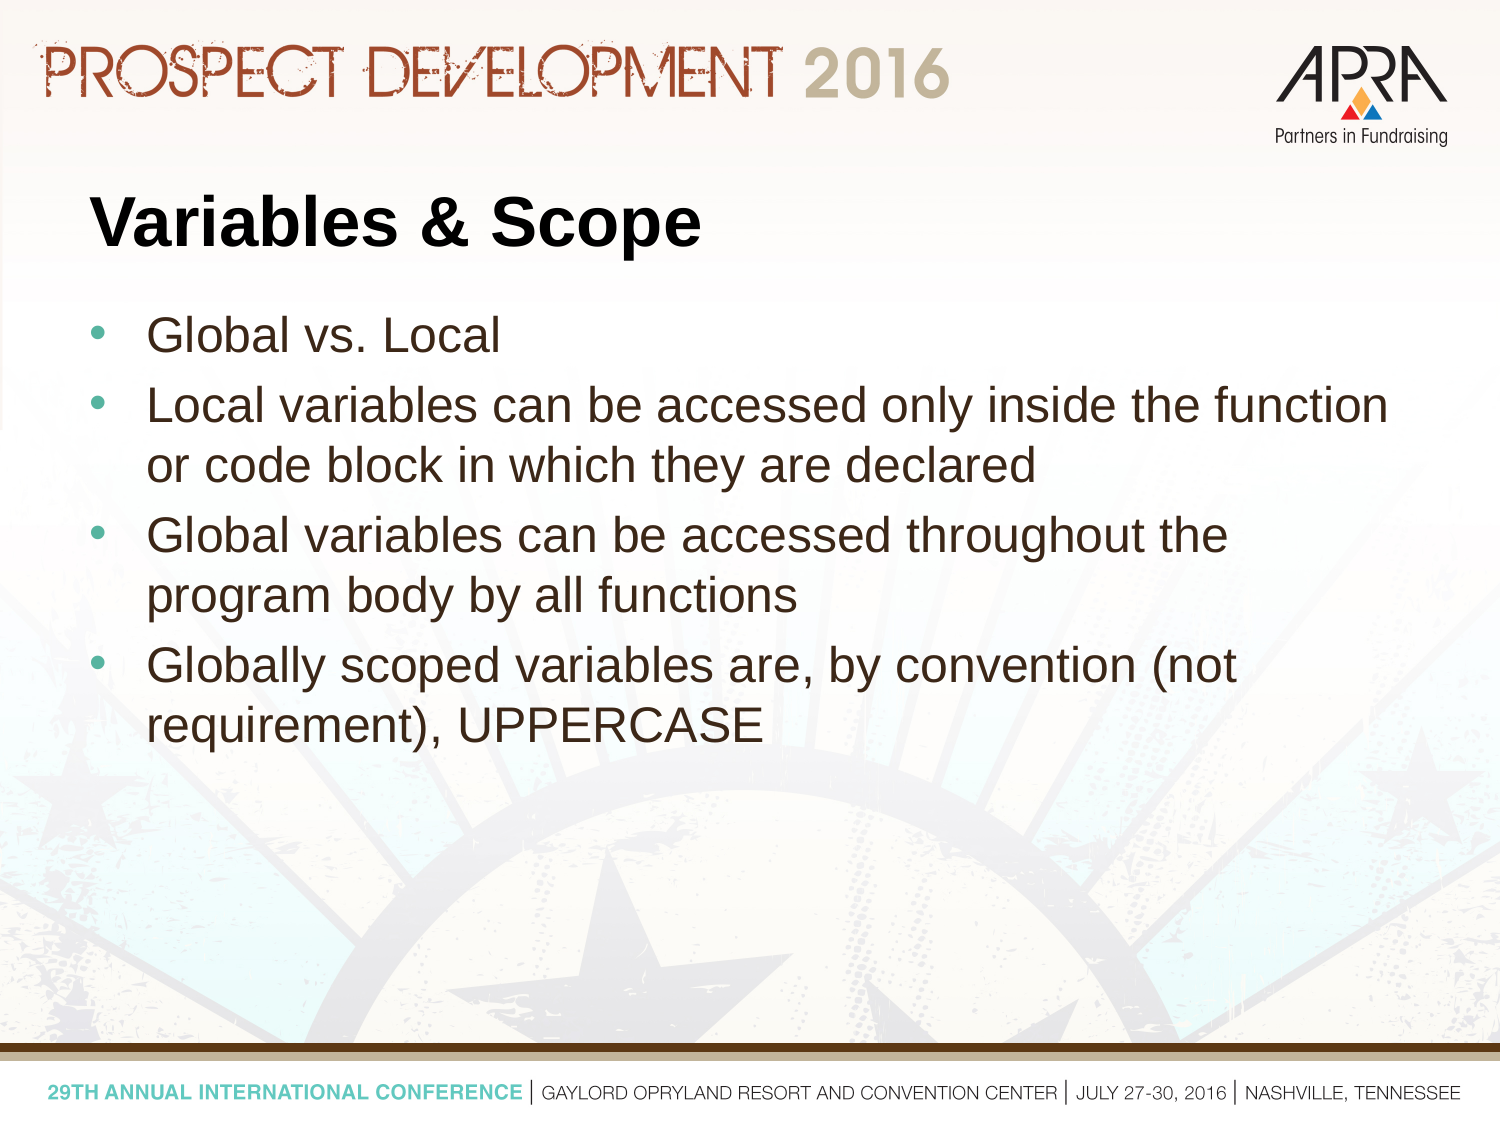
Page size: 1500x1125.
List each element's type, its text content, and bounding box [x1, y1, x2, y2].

picture [0, 0, 1500, 1125]
list Global vs. Local Local variables can be accessed only inside the function or code block in which they are declared Global variables can be accessed throughout the program body by all functions Globally scoped variables are, by convention (not requirement), UPPERCASE [75, 294, 1425, 1005]
title Variables & Scope [75, 168, 1425, 282]
